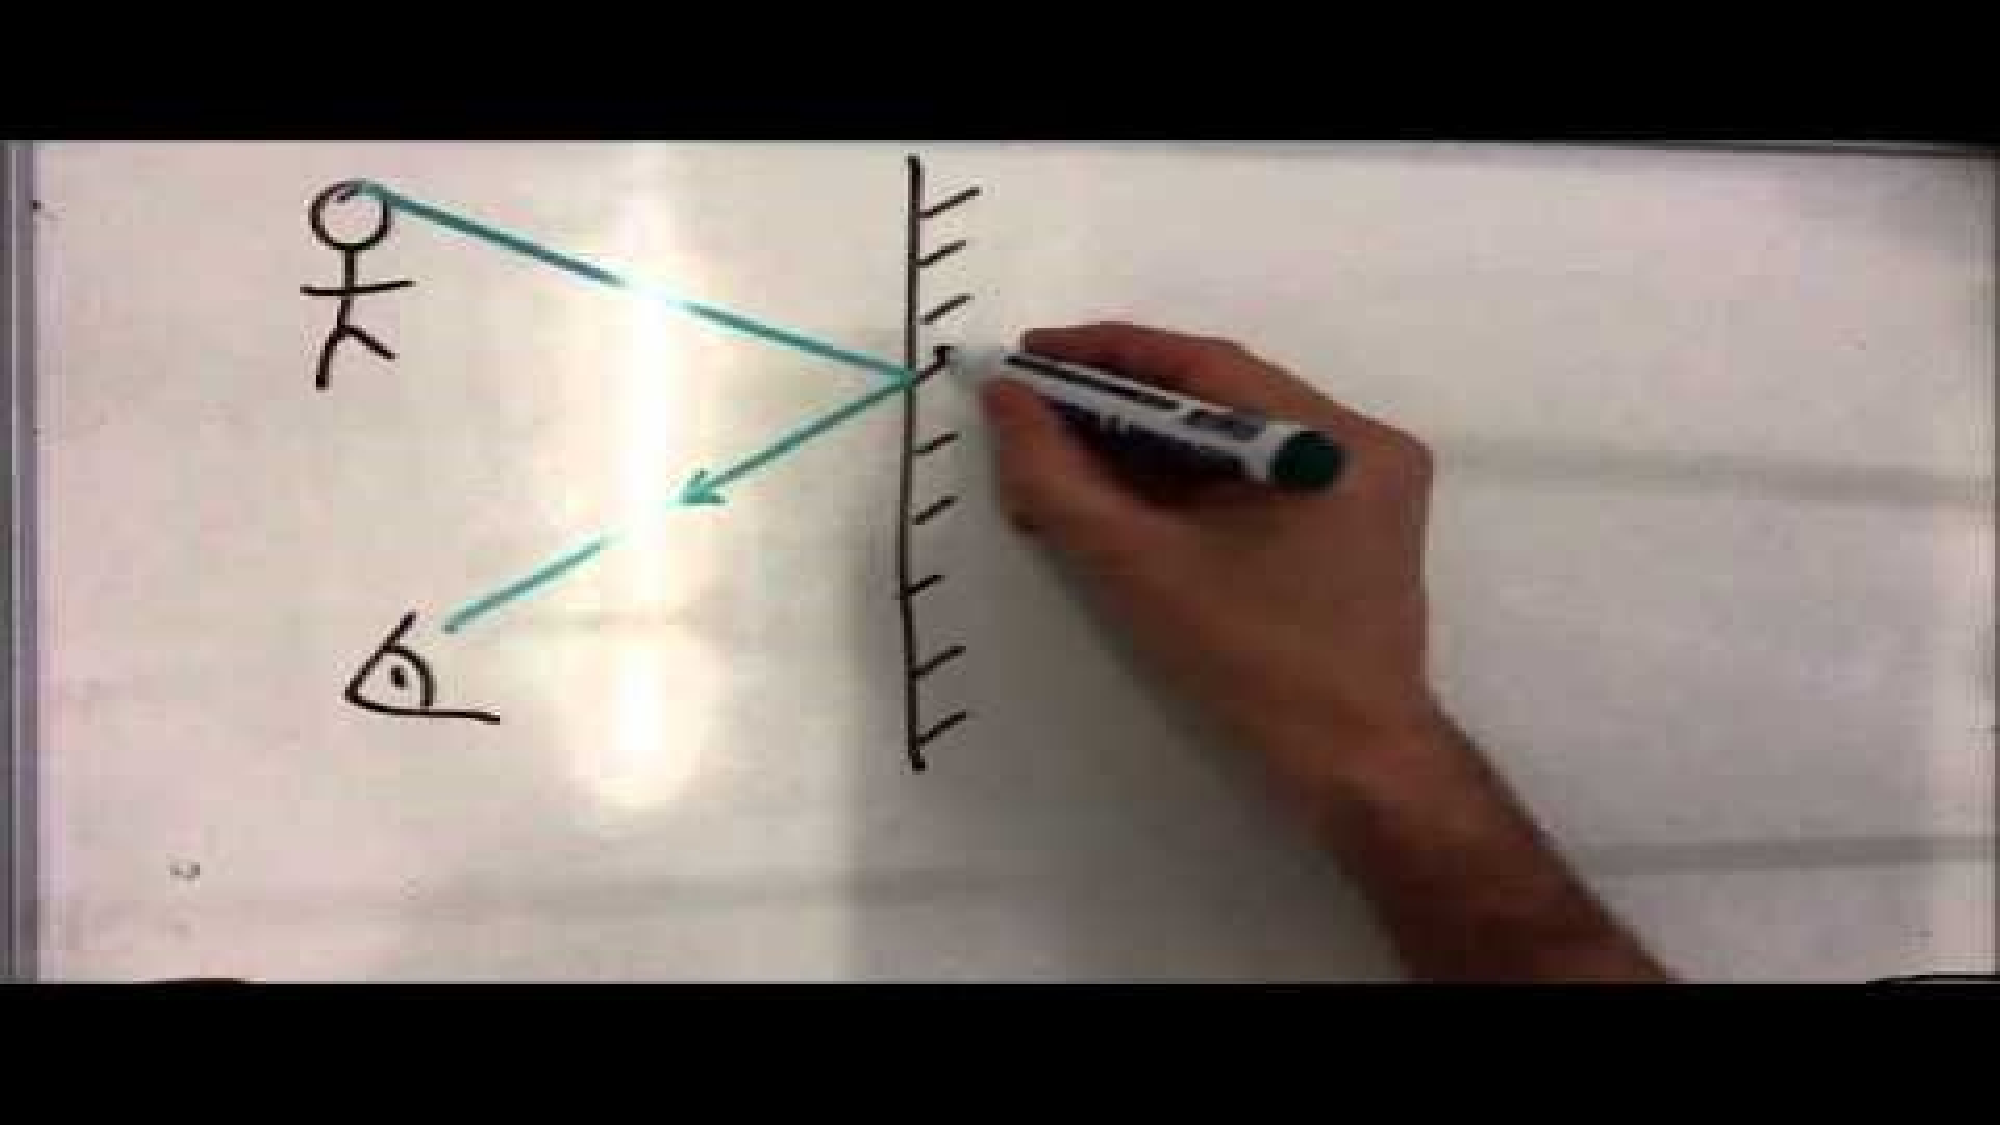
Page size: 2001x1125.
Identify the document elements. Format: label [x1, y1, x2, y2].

text_box [0, 0, 2000, 1125]
